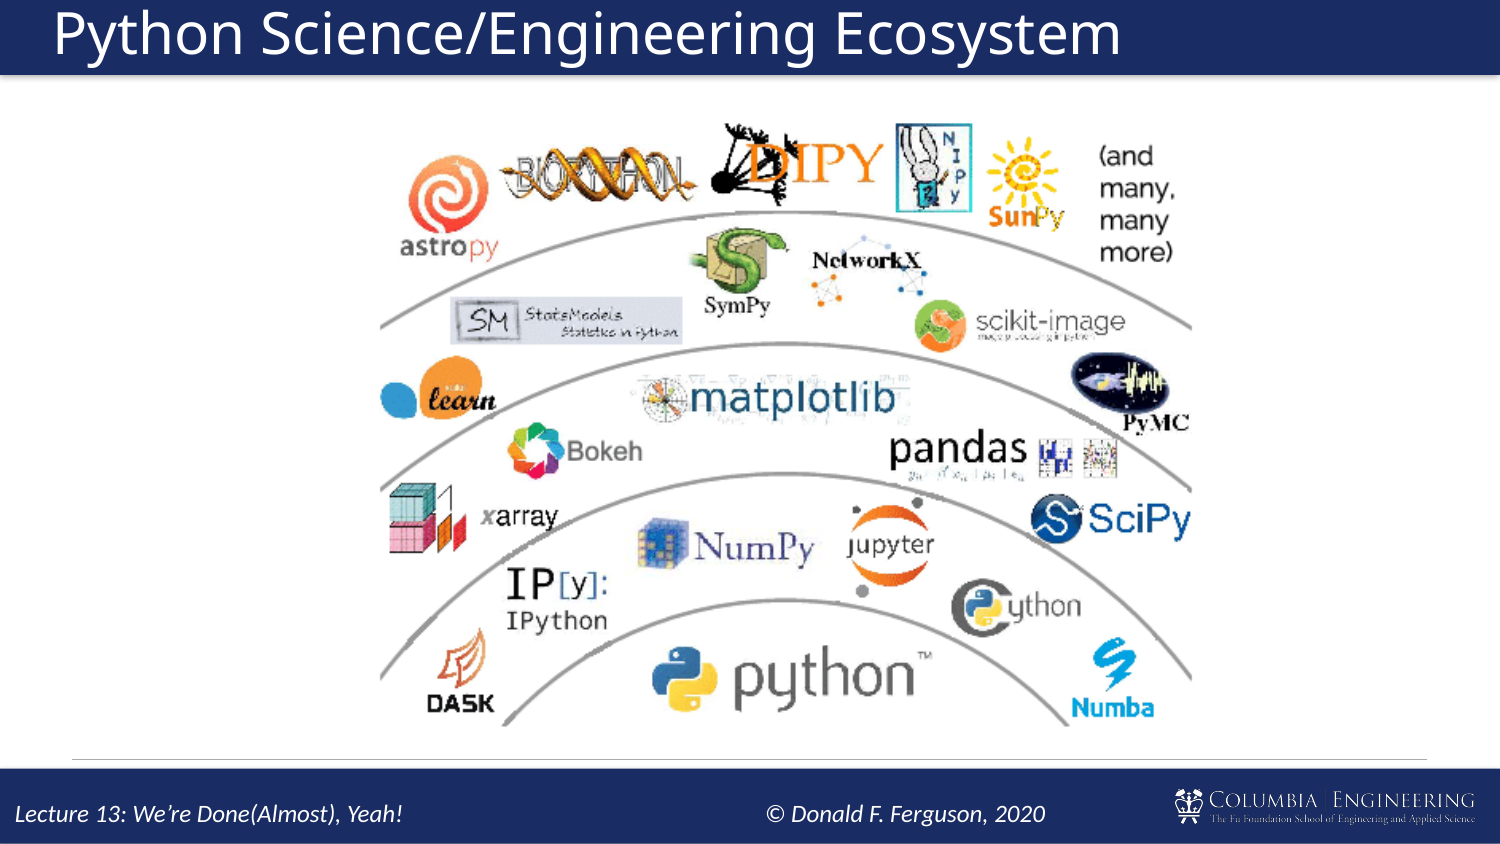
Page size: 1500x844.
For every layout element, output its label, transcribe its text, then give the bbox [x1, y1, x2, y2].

title Python Science/Engineering Ecosystem [37, 0, 1396, 61]
picture [312, 86, 1259, 757]
